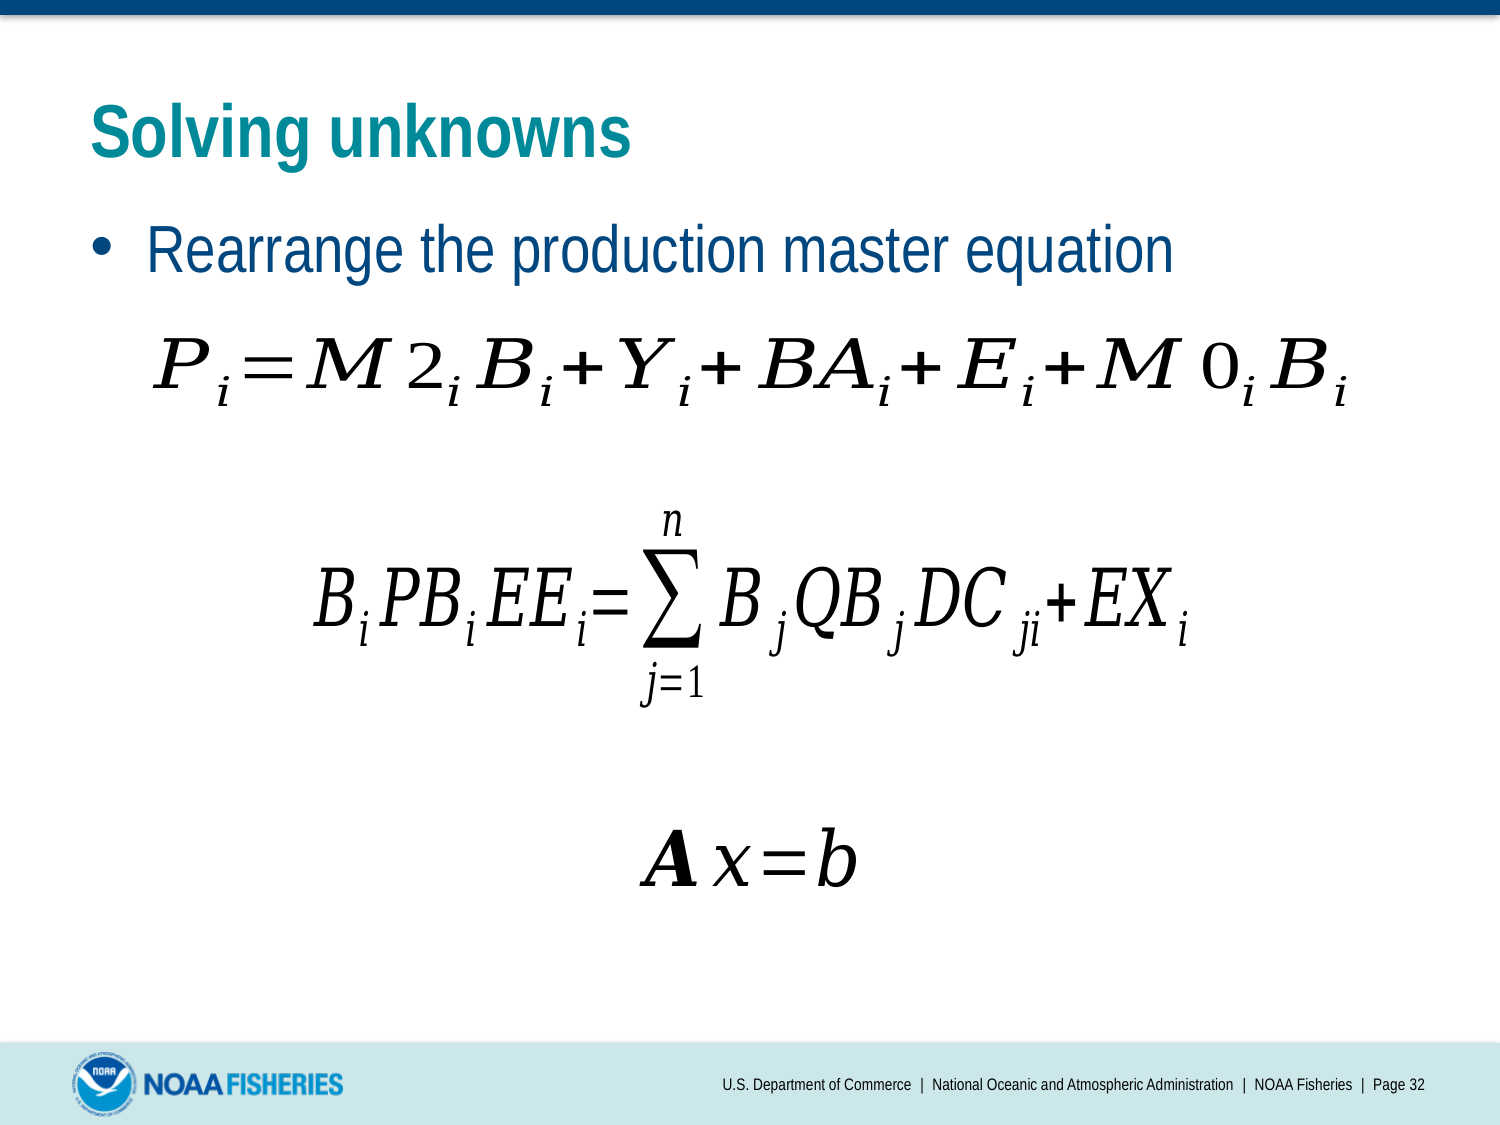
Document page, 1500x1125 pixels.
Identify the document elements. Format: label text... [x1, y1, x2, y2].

picture [334, 1077, 343, 1085]
picture [72, 1052, 343, 1117]
title Solving unknowns [75, 75, 1425, 186]
list Rearrange the production master equation [75, 198, 1425, 941]
slide_number U.S. Department of Commerce | National Oceanic and Atmospheric Administration | NOAA Fisheries | Page 32 [375, 1042, 1425, 1125]
